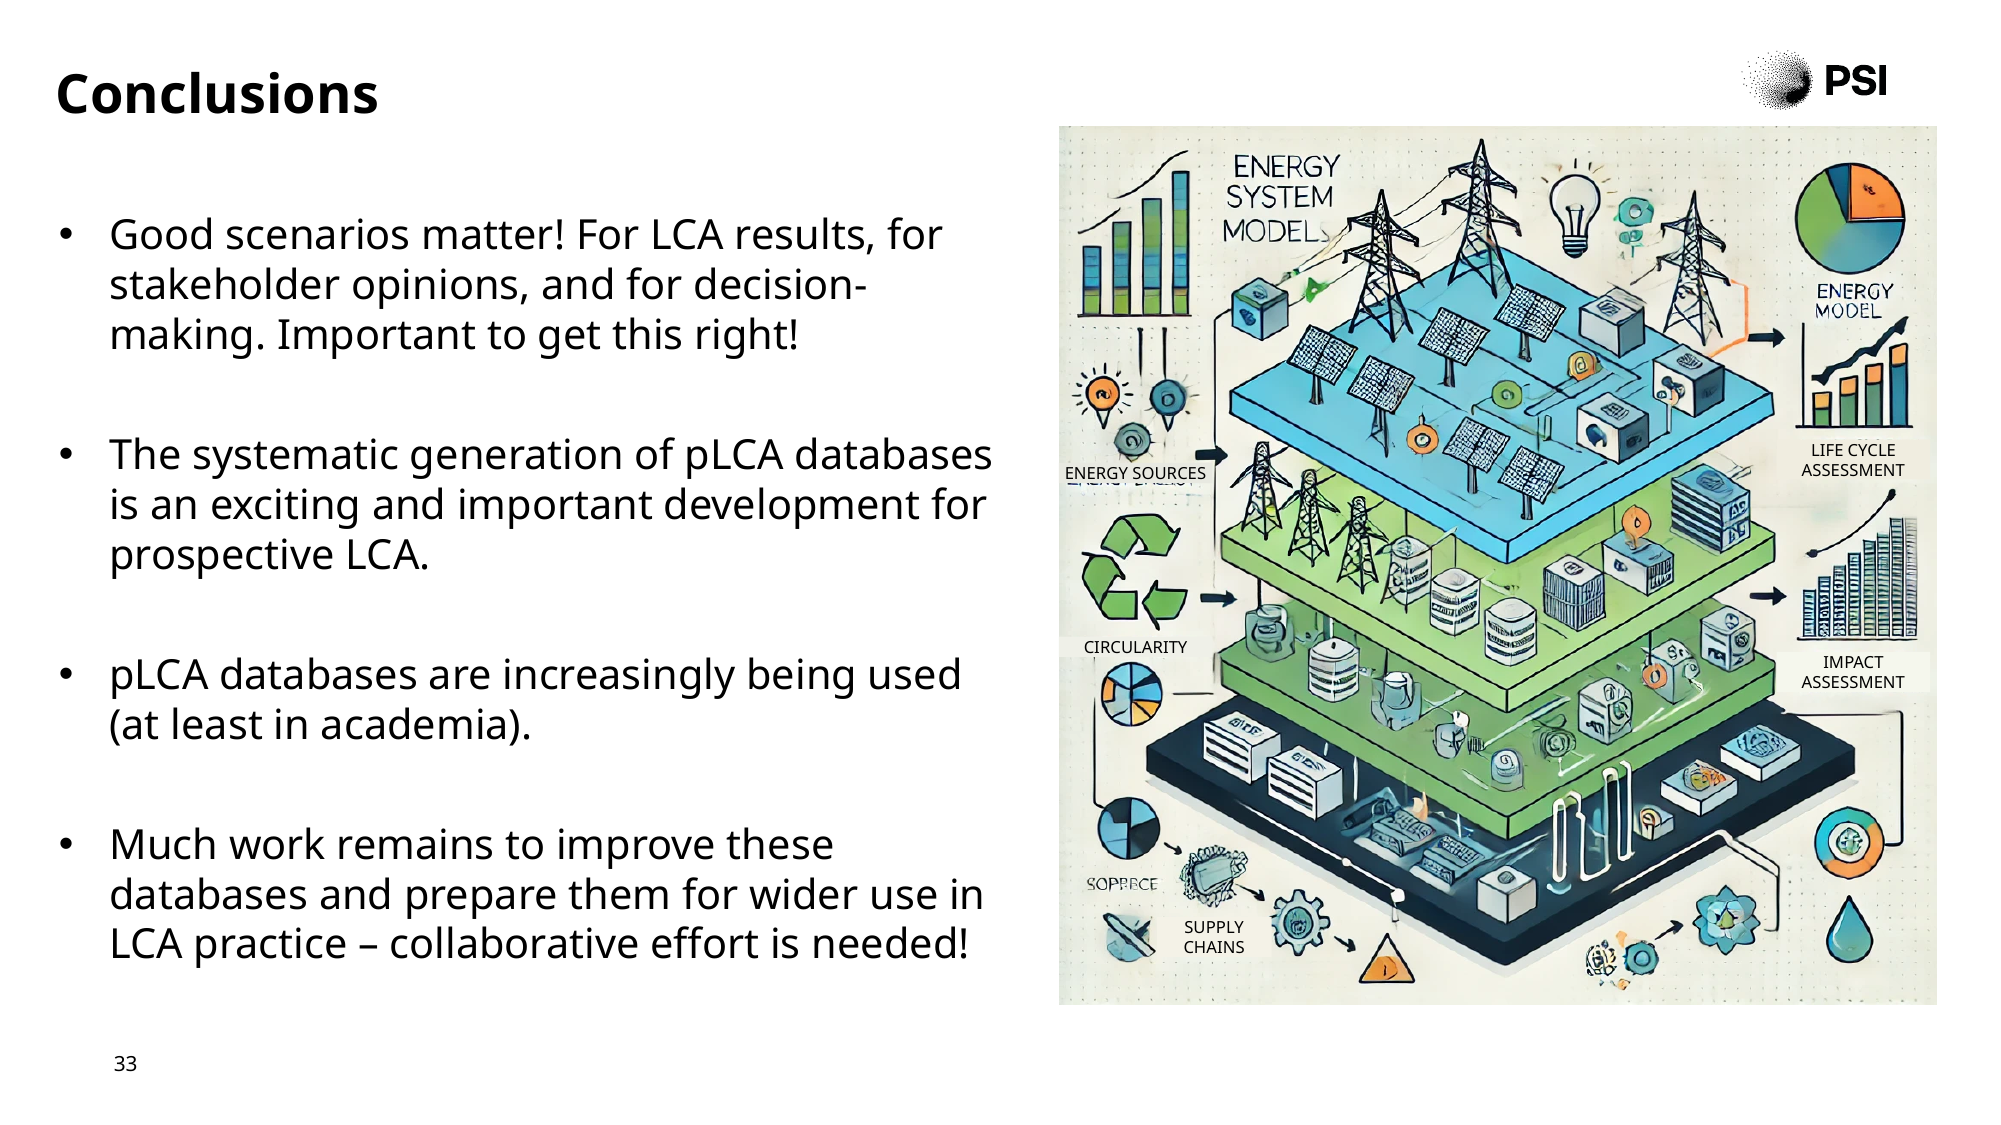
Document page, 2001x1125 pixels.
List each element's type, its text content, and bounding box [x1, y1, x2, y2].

picture [1059, 126, 1937, 1005]
list Good scenarios matter! For LCA results, for stakeholder opinions, and for decision-making. Important to get this right! The systematic generation of pLCA databases is an exciting and important development for prospective LCA. pLCA databases are increasingly being used (at least in academia). Much work remains to improve these databases and prepare them for wider use in LCA practice – collaborative effort is needed! [58, 208, 1018, 980]
title Conclusions [55, 59, 1944, 140]
slide_number 33 [114, 1050, 230, 1075]
